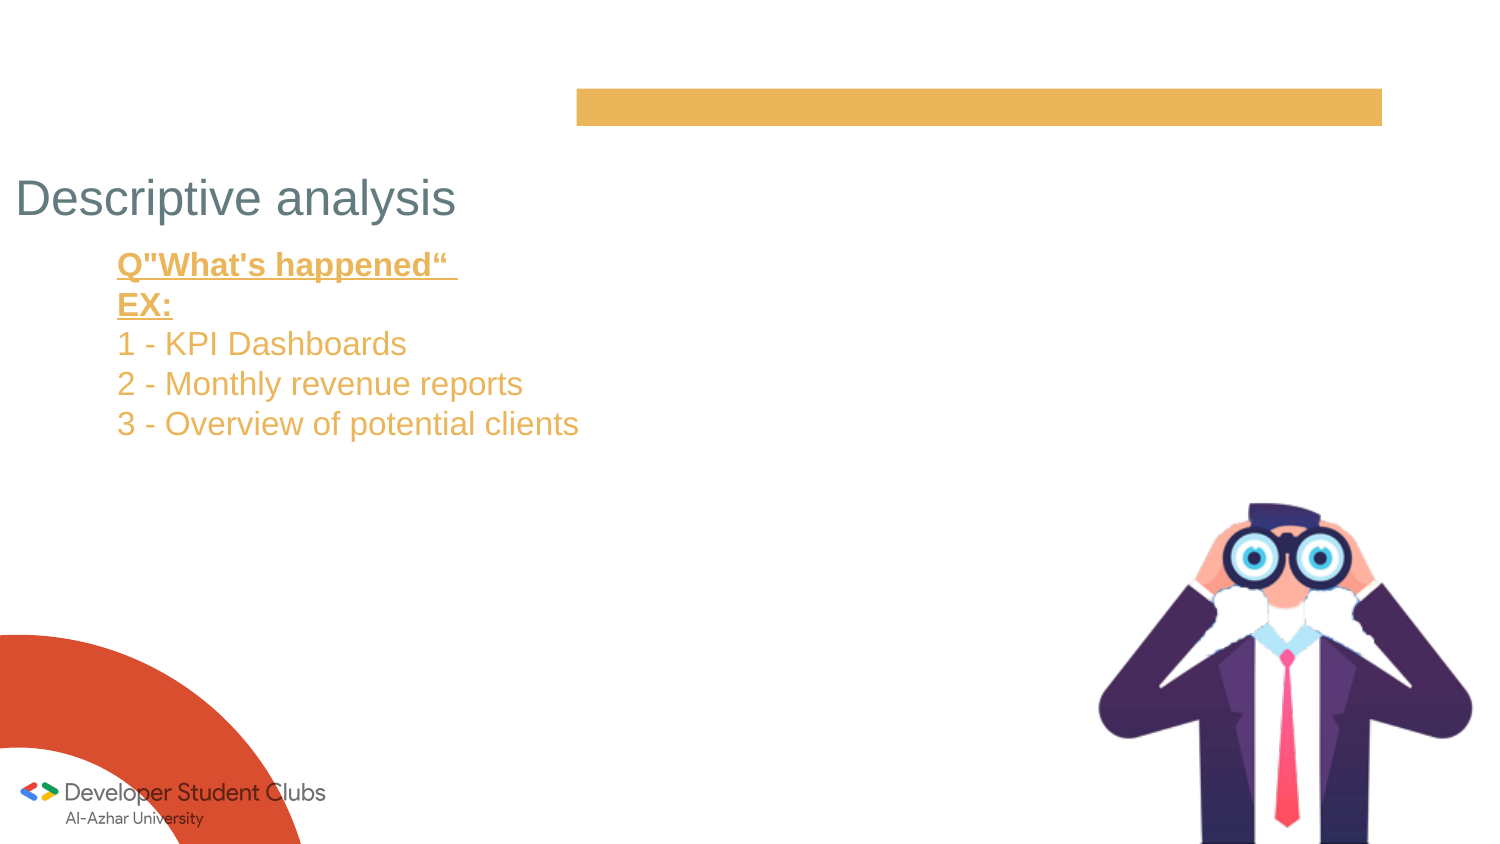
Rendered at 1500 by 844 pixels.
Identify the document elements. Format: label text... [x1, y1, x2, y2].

text_box Q"What's happened“ EX: 1 - KPI Dashboards 2 - Monthly revenue reports 3 - Overview of potential clients [83, 227, 609, 456]
picture [13, 763, 329, 834]
title Descriptive analysis [0, 150, 494, 248]
picture [1040, 419, 1500, 844]
